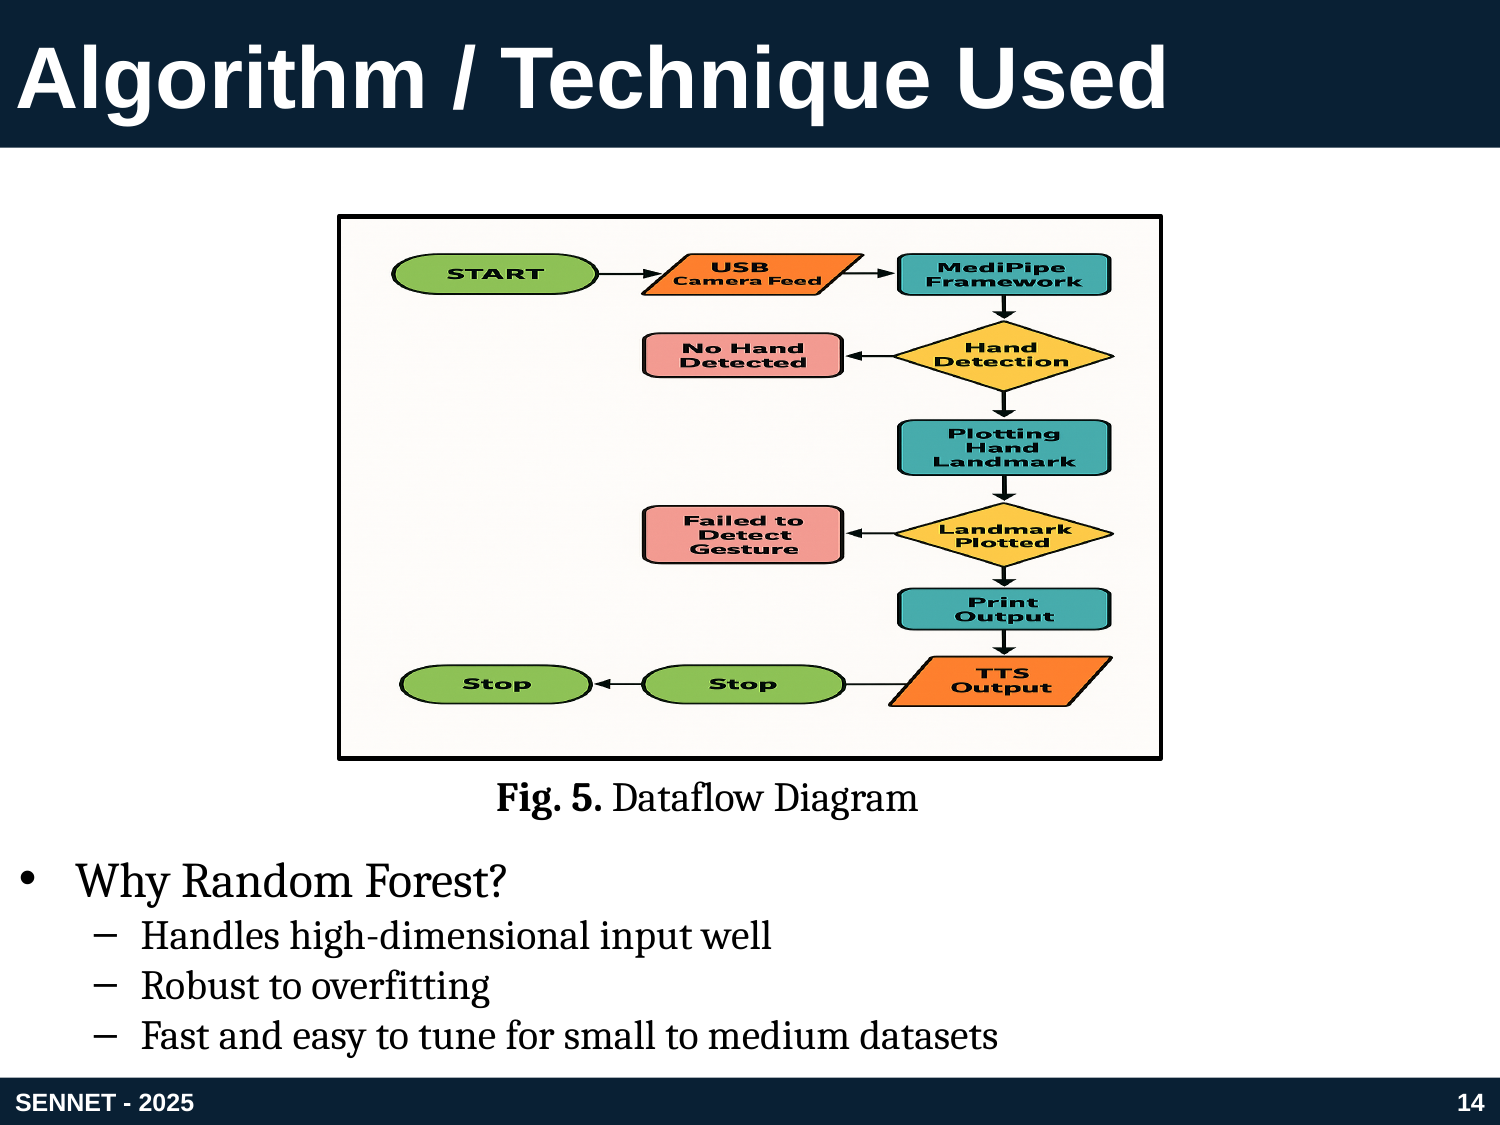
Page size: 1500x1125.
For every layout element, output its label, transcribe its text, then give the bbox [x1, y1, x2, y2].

slide_number 14 [1149, 1077, 1500, 1125]
text_box Fig. 5. Dataflow Diagram [481, 766, 1019, 828]
picture [341, 218, 1159, 757]
title Algorithm / Technique Used [0, 0, 1500, 148]
text_box [296, 1077, 1149, 1125]
list Why Random Forest? Handles high-dimensional input well Robust to overfitting Fast and easy to tune for small to medium datasets [0, 149, 1500, 1072]
footer SENNET - 2025 [0, 1077, 296, 1125]
